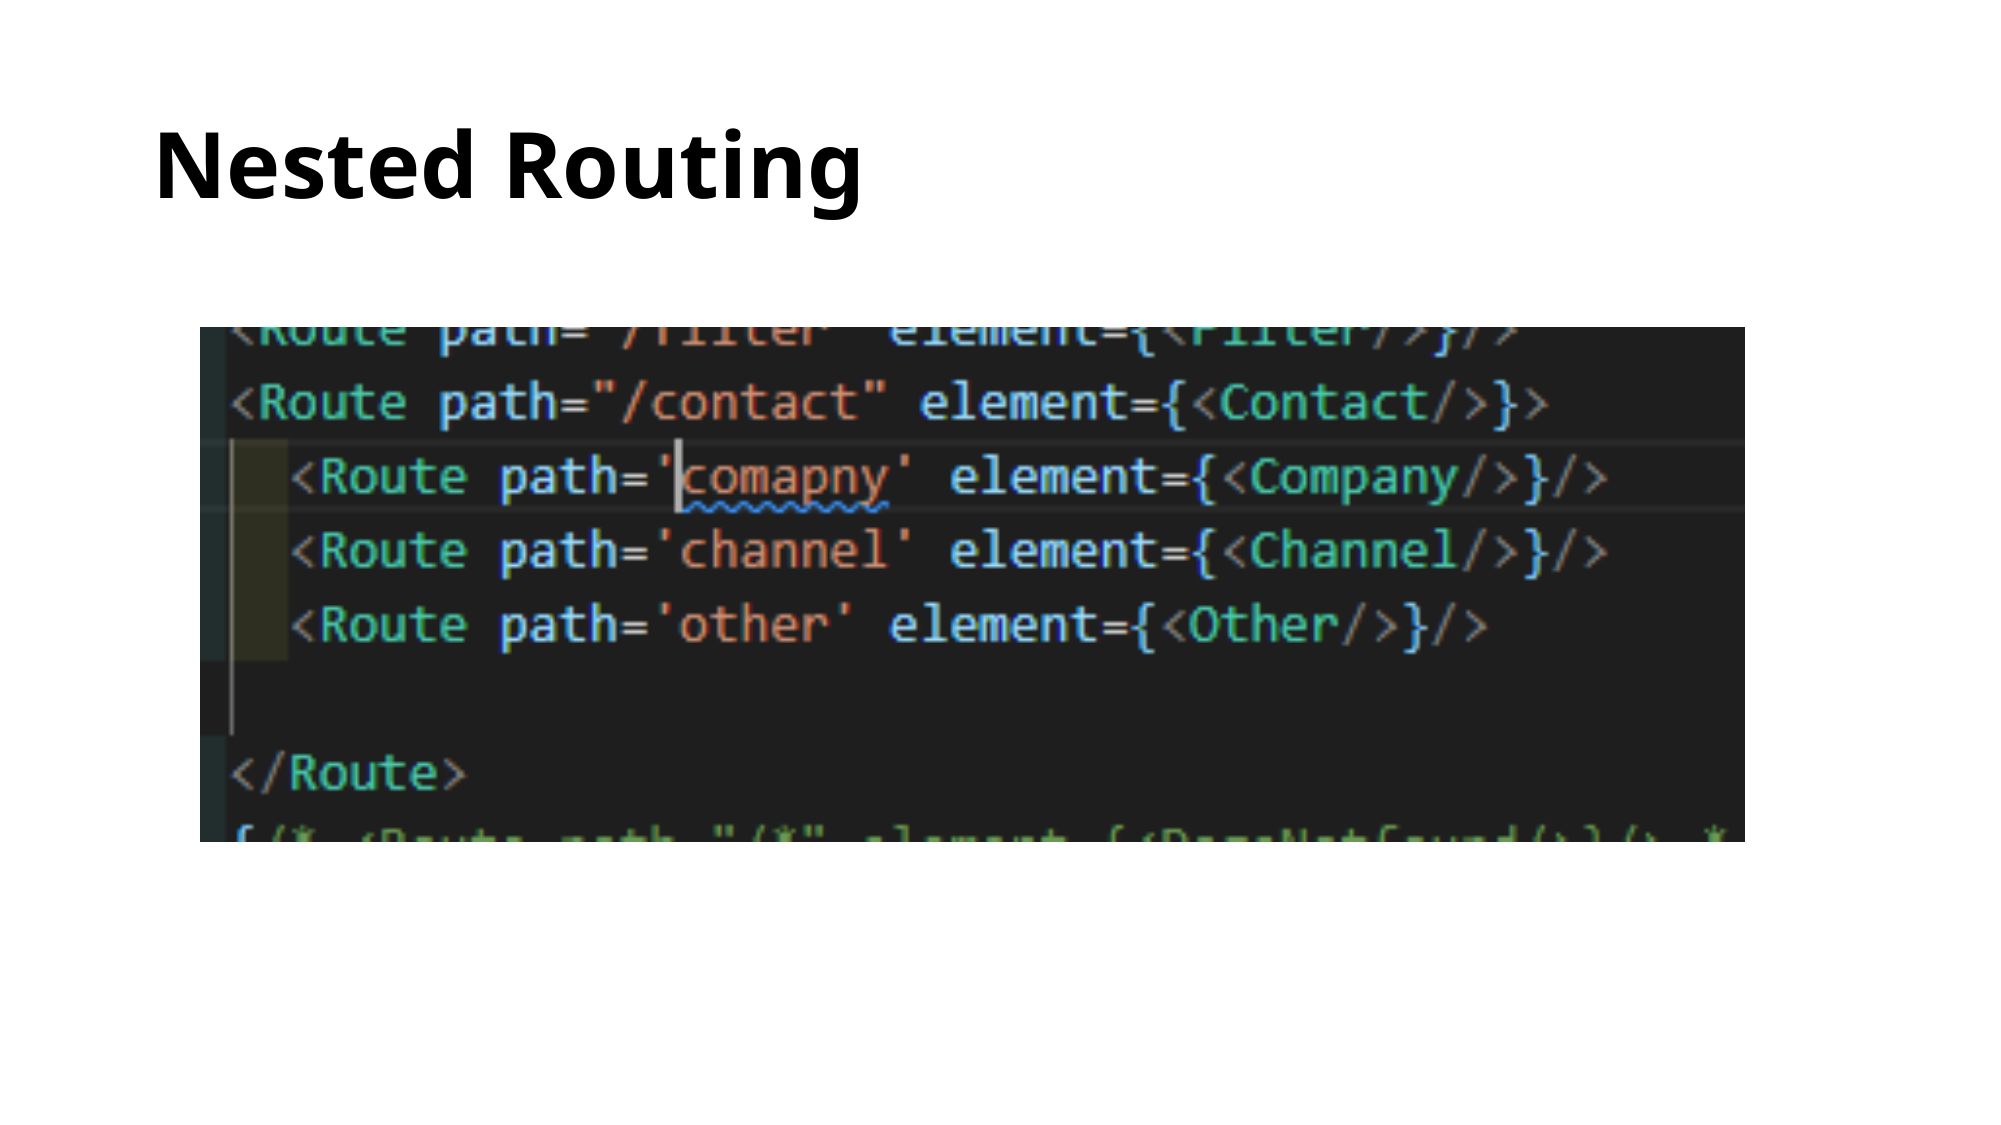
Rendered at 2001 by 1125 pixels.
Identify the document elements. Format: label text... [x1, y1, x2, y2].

title Nested Routing [137, 59, 1863, 278]
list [200, 327, 1745, 842]
